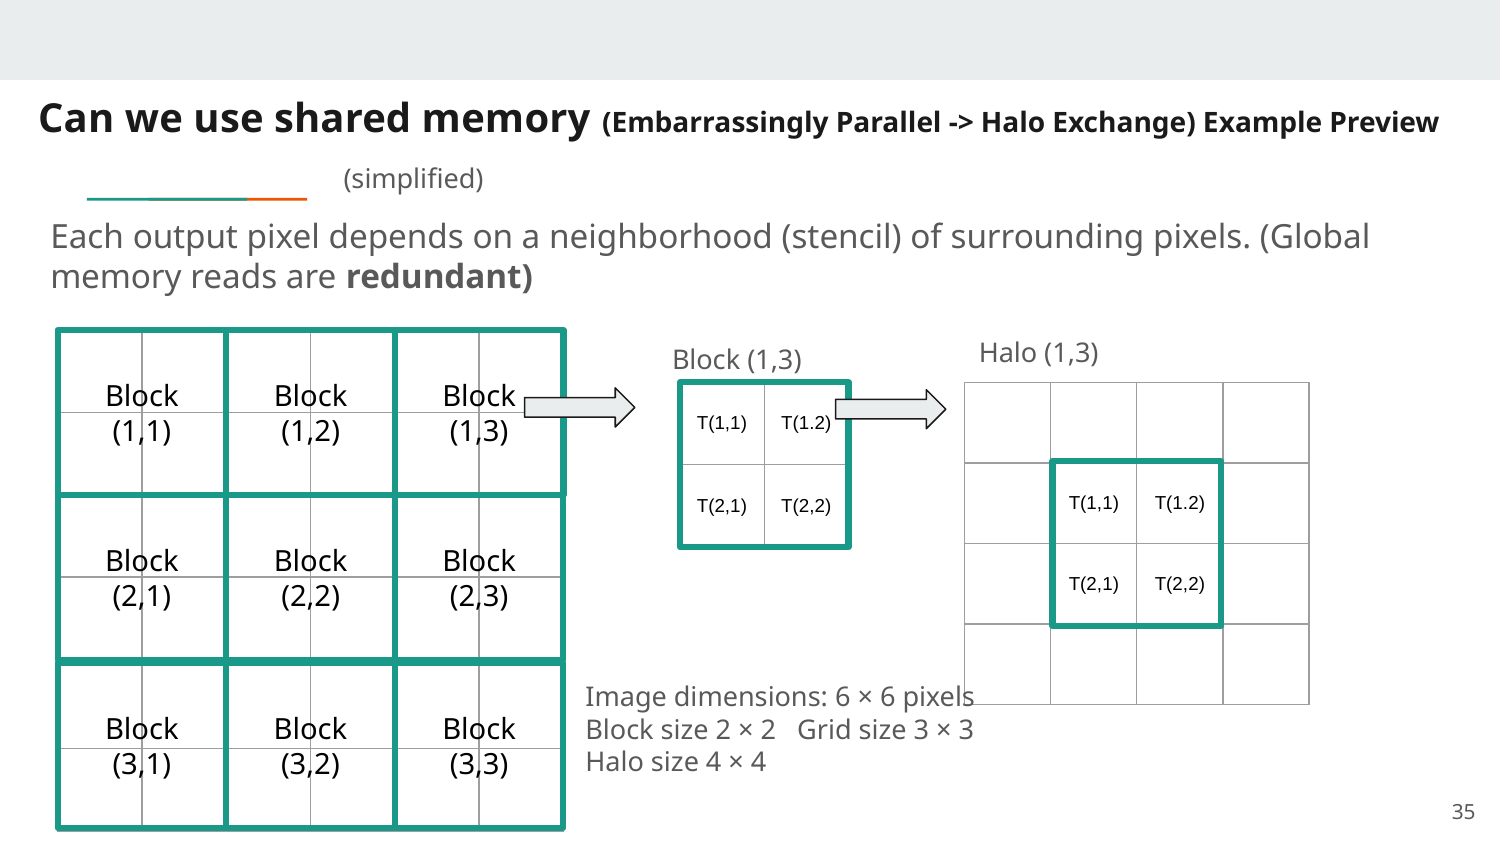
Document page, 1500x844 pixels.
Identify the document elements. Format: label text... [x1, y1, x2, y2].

table_cell [1224, 625, 1308, 704]
text_box [524, 387, 635, 427]
text_box [679, 382, 849, 548]
table_header [1051, 383, 1136, 462]
text_box Block (2,1) [57, 494, 226, 660]
table_cell [1137, 627, 1222, 704]
table_cell [1051, 625, 1136, 704]
text_box Block (2,2) [226, 494, 394, 660]
title Can we use shared memory (Embarrassingly Parallel -> Halo Exchange) Example Preview [23, 77, 1468, 165]
table_cell [965, 464, 1050, 543]
text_box Image dimensions: 6 × 6 pixels Block size 2 × 2 Grid size 3 × 3 Halo size 4 × 4 [570, 664, 1003, 825]
text_box Block (3,3) [394, 663, 564, 828]
slide_number ‹#› [1400, 779, 1491, 844]
text_box Block (1,3) [657, 327, 844, 383]
text_box [1052, 461, 1222, 627]
text_box Block (1,3) [394, 329, 564, 494]
table_header [1137, 383, 1222, 461]
text_box Halo (1,3) [963, 320, 1151, 375]
text_box Each output pixel depends on a neighborhood (stencil) of surrounding pixels. (Global memory reads are redundant) [35, 199, 1433, 316]
text_box Block (2,3) [394, 494, 564, 660]
text_box (simplified) [328, 146, 821, 199]
text_box Block (1,1) [57, 329, 226, 494]
table_header [1224, 383, 1308, 462]
table_cell [1224, 464, 1308, 543]
table_cell [965, 544, 1050, 623]
table_cell [965, 625, 1050, 704]
text_box Block (1,2) [226, 329, 394, 494]
text_box [835, 389, 946, 429]
text_box Block (3,1) [57, 663, 226, 828]
text_box Block (3,2) [226, 663, 394, 828]
table_header [965, 383, 1050, 462]
table_cell [1224, 544, 1308, 623]
